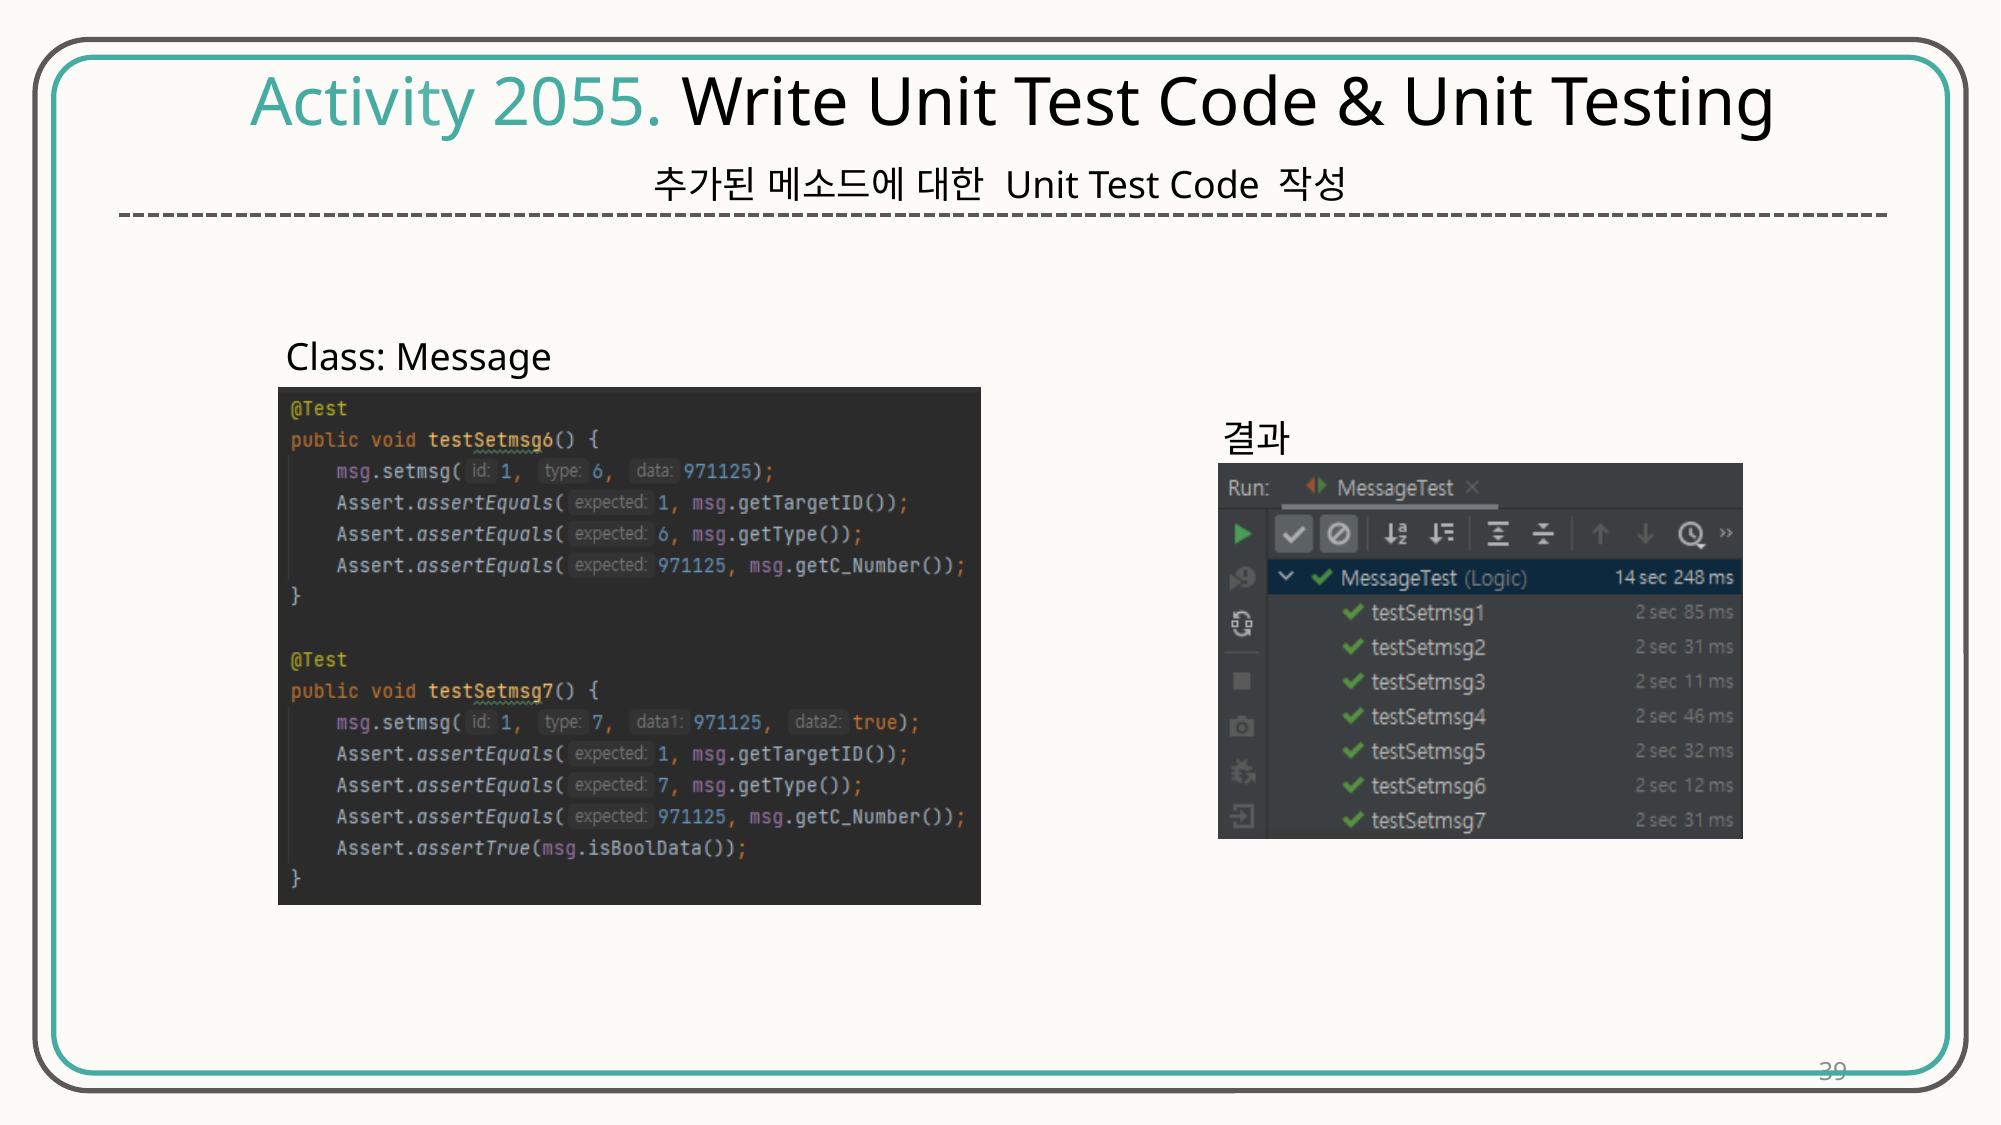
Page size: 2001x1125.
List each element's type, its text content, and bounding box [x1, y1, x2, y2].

picture [278, 387, 981, 905]
picture [1218, 463, 1743, 839]
text_box Class: Message [0, 325, 928, 386]
text_box 결과 [980, 407, 1766, 468]
slide_number 39 [1412, 1042, 1863, 1103]
text_box 추가된 메소드에 대한 Unit Test Code 작성 [491, 153, 1511, 214]
text_box [33, 38, 1968, 1092]
